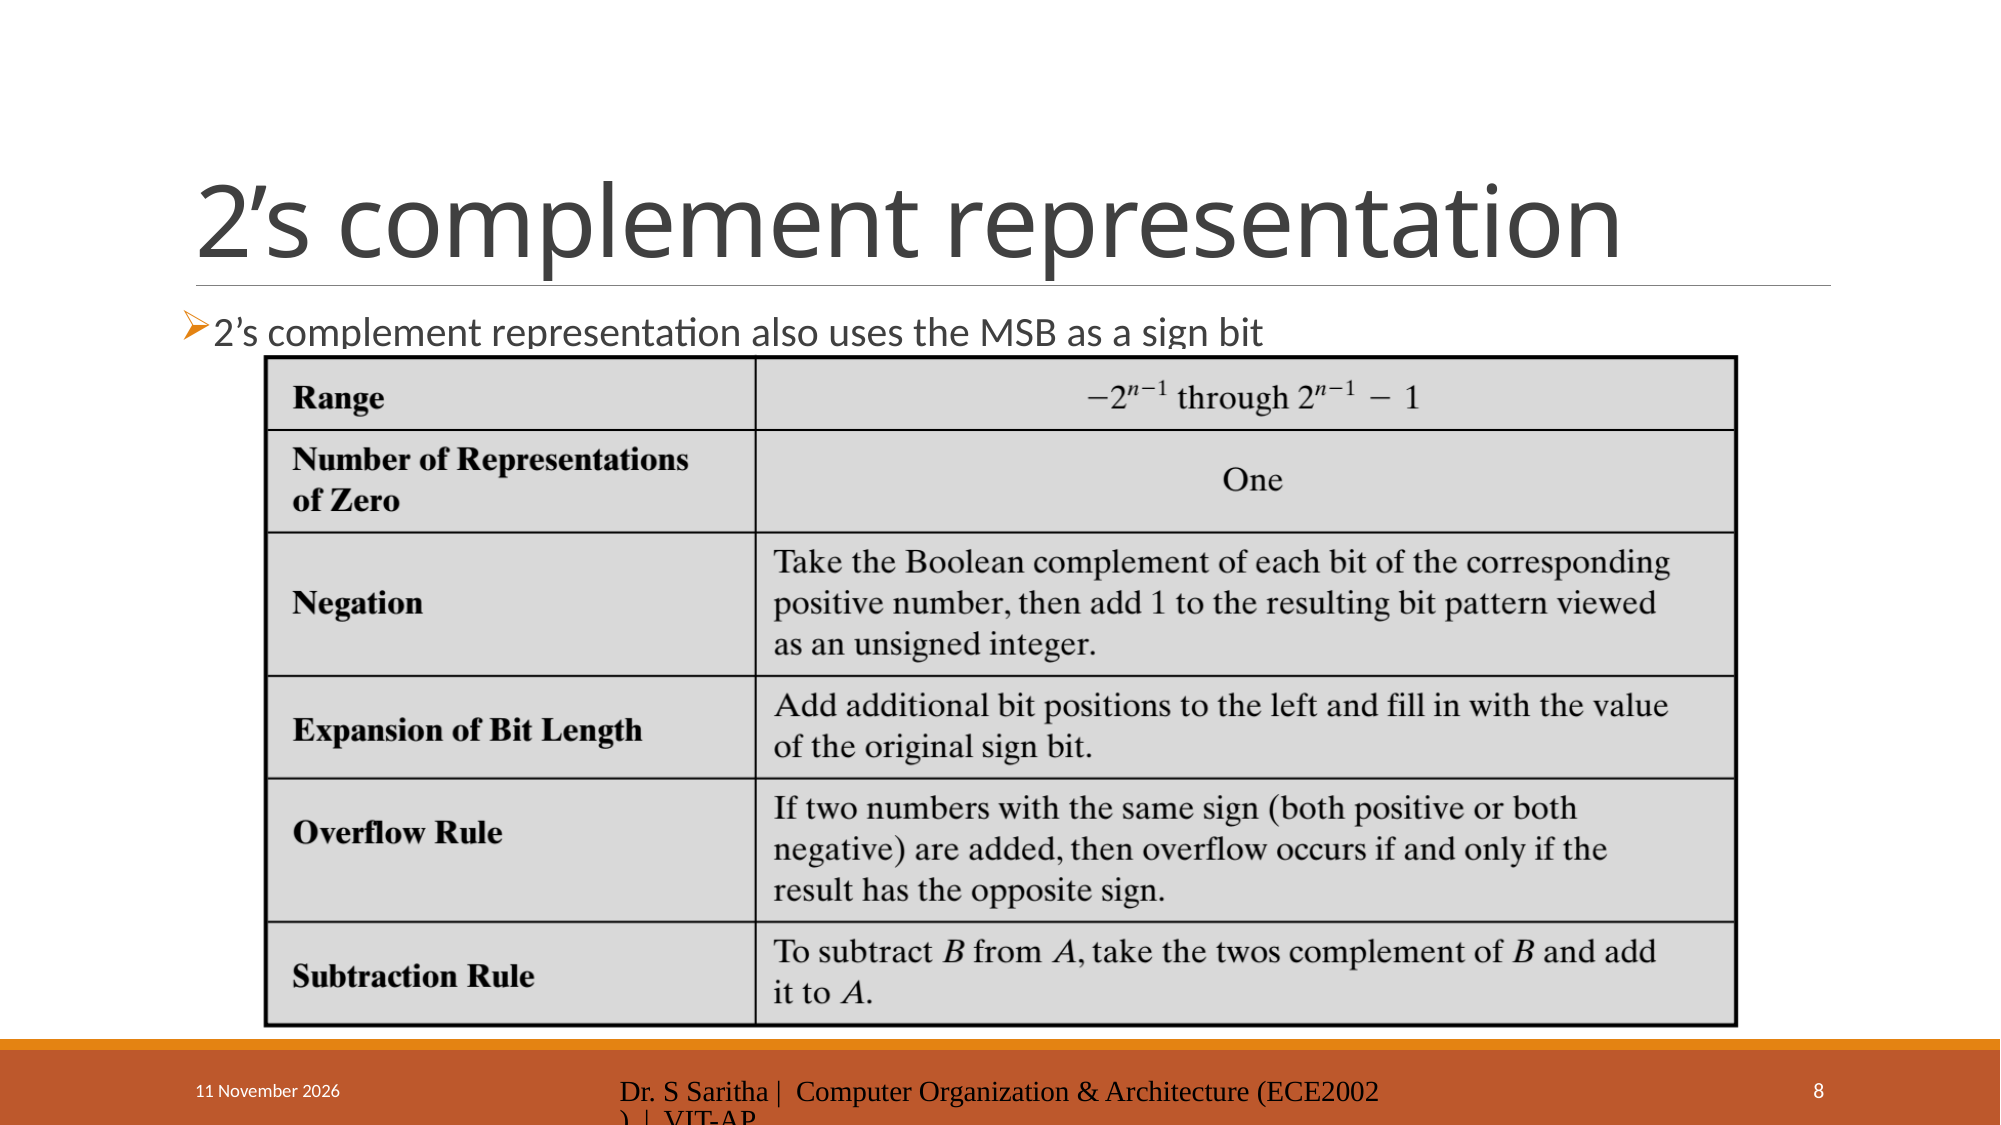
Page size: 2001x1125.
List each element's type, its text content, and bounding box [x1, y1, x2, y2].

footer Dr. S Saritha | Computer Organization & Architecture (ECE2002) | VIT-AP [604, 1059, 1396, 1120]
slide_number 8 [1624, 1059, 1840, 1120]
list 2’s complement representation also uses the MSB as a sign bit [180, 302, 1830, 963]
title 2’s complement representation [180, 47, 1830, 285]
picture [258, 349, 1742, 1033]
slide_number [180, 1059, 586, 1120]
